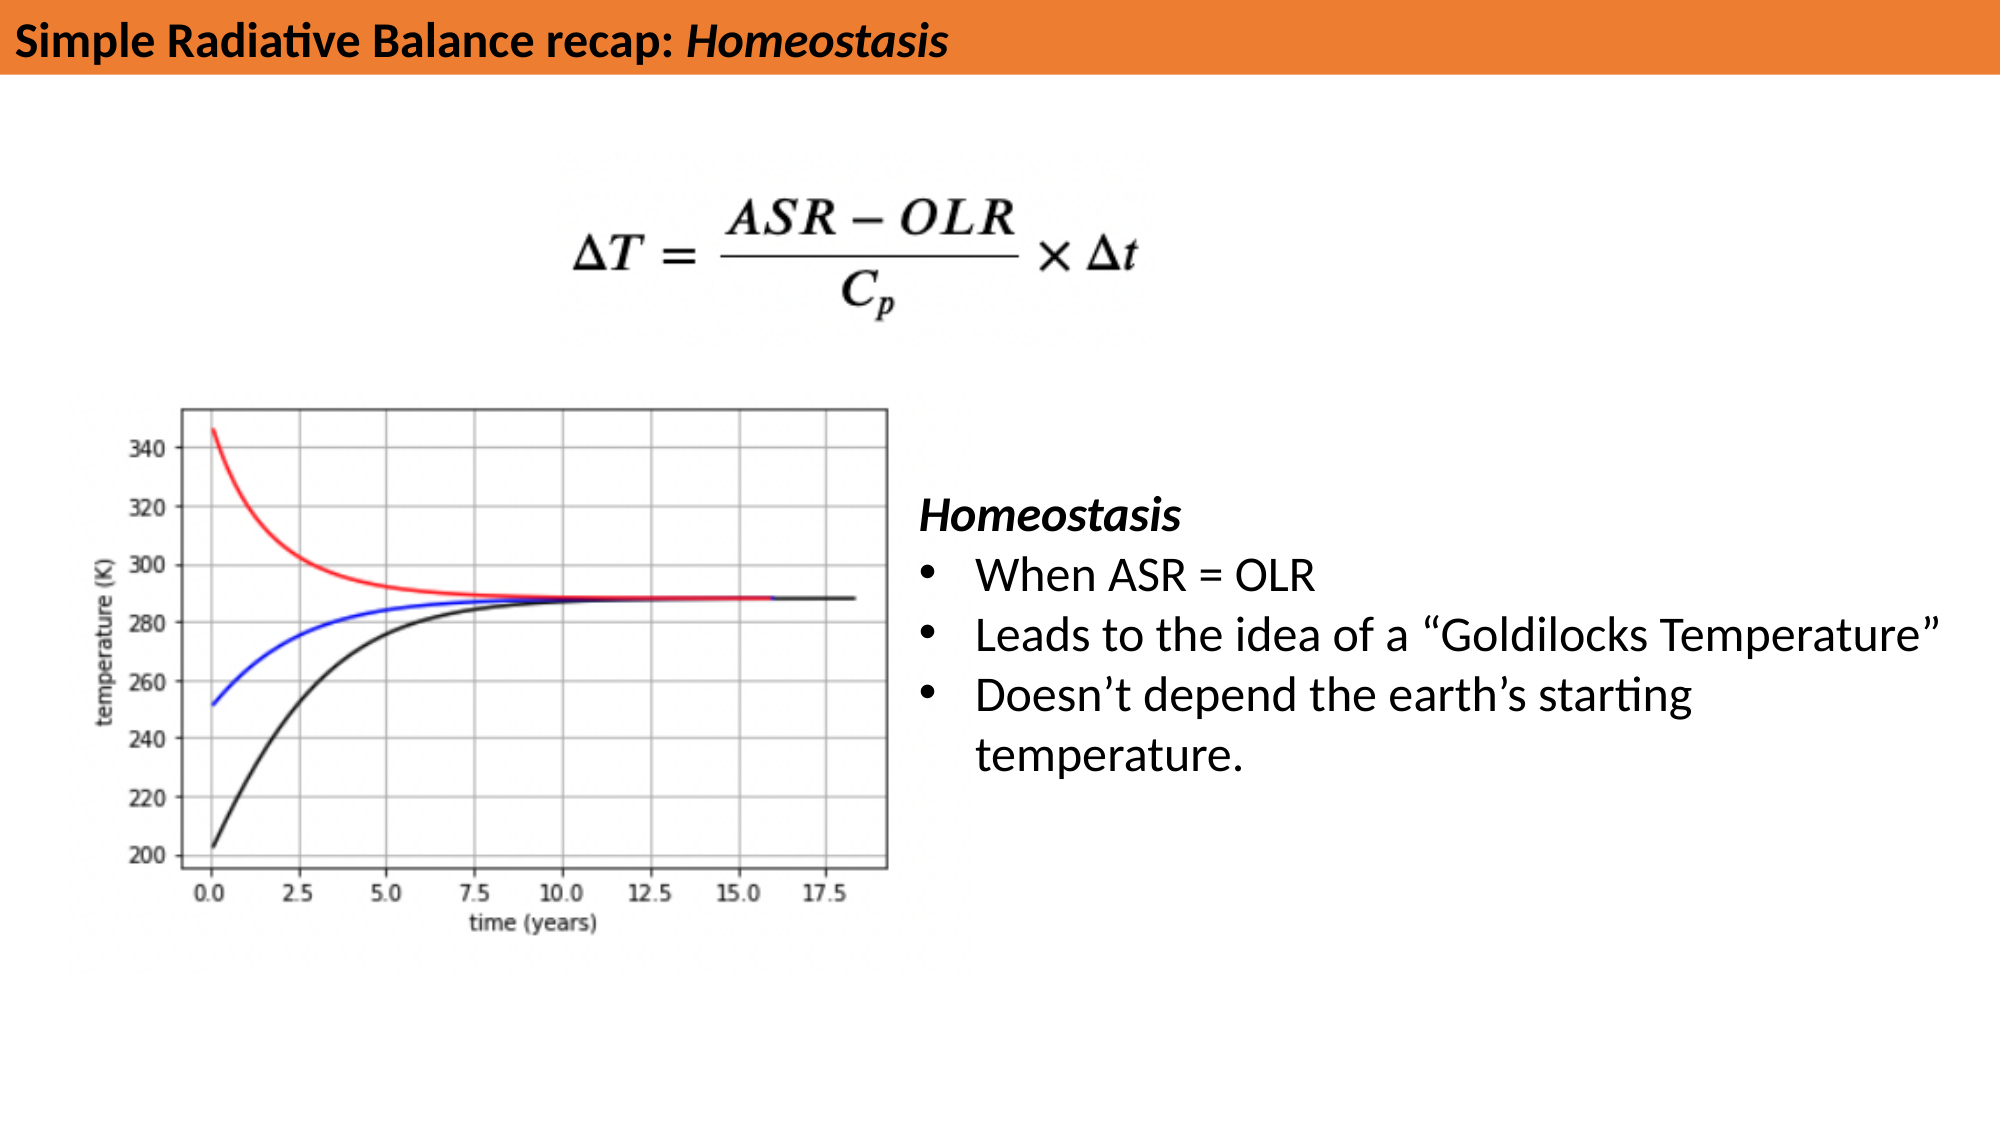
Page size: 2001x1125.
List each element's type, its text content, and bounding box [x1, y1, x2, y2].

picture [65, 391, 973, 974]
picture [557, 151, 1156, 350]
text_box Homeostasis When ASR = OLR Leads to the idea of a “Goldilocks Temperature” Doesn’t depend the earth’s starting temperature. [973, 474, 1962, 789]
text_box Simple Radiative Balance recap: Homeostasis [0, 0, 2000, 75]
